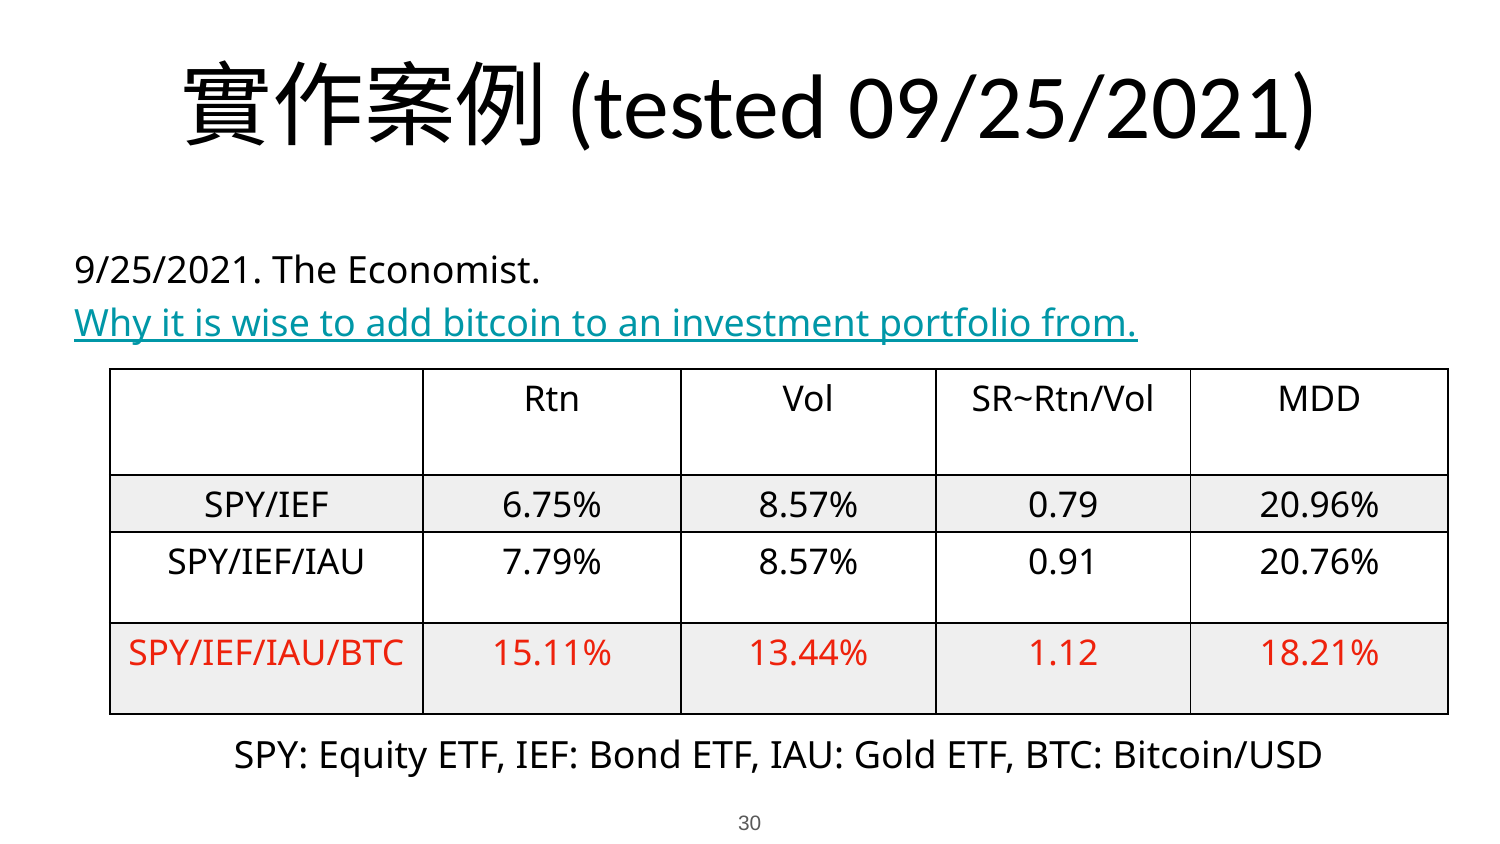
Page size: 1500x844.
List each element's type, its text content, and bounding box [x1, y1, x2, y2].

table_cell 15.11% [424, 624, 680, 713]
table_cell 7.79% [424, 533, 680, 622]
table_header Rtn [424, 370, 680, 474]
title 實作案例(tested 09/25/2021) [109, 21, 1391, 209]
table_cell 20.96% [1191, 476, 1447, 531]
table_cell SPY/IEF/IAU/BTC [111, 624, 422, 713]
table_cell SPY/IEF [111, 476, 422, 531]
text_box 9/25/2021. The Economist. Why it is wise to add bitcoin to an investment portfolio from. [59, 224, 1441, 365]
table_header MDD [1191, 370, 1447, 474]
table_header SR~Rtn/Vol [937, 370, 1190, 474]
table_cell 0.79 [937, 476, 1190, 531]
table_cell 20.76% [1191, 533, 1447, 622]
table_cell 8.57% [682, 533, 935, 622]
table_cell 13.44% [682, 624, 935, 713]
table_cell 18.21% [1191, 624, 1447, 713]
table_cell 6.75% [424, 476, 680, 531]
text_box SPY: Equity ETF, IEF: Bond ETF, IAU: Gold ETF, BTC: Bitcoin/USD [109, 725, 1449, 781]
table_cell SPY/IEF/IAU [111, 533, 422, 622]
table_cell 1.12 [937, 624, 1190, 713]
table_header [111, 370, 422, 474]
slide_number 30 [729, 804, 770, 844]
table_cell 0.91 [937, 533, 1190, 622]
table_header Vol [682, 370, 935, 474]
table_cell 8.57% [682, 476, 935, 531]
